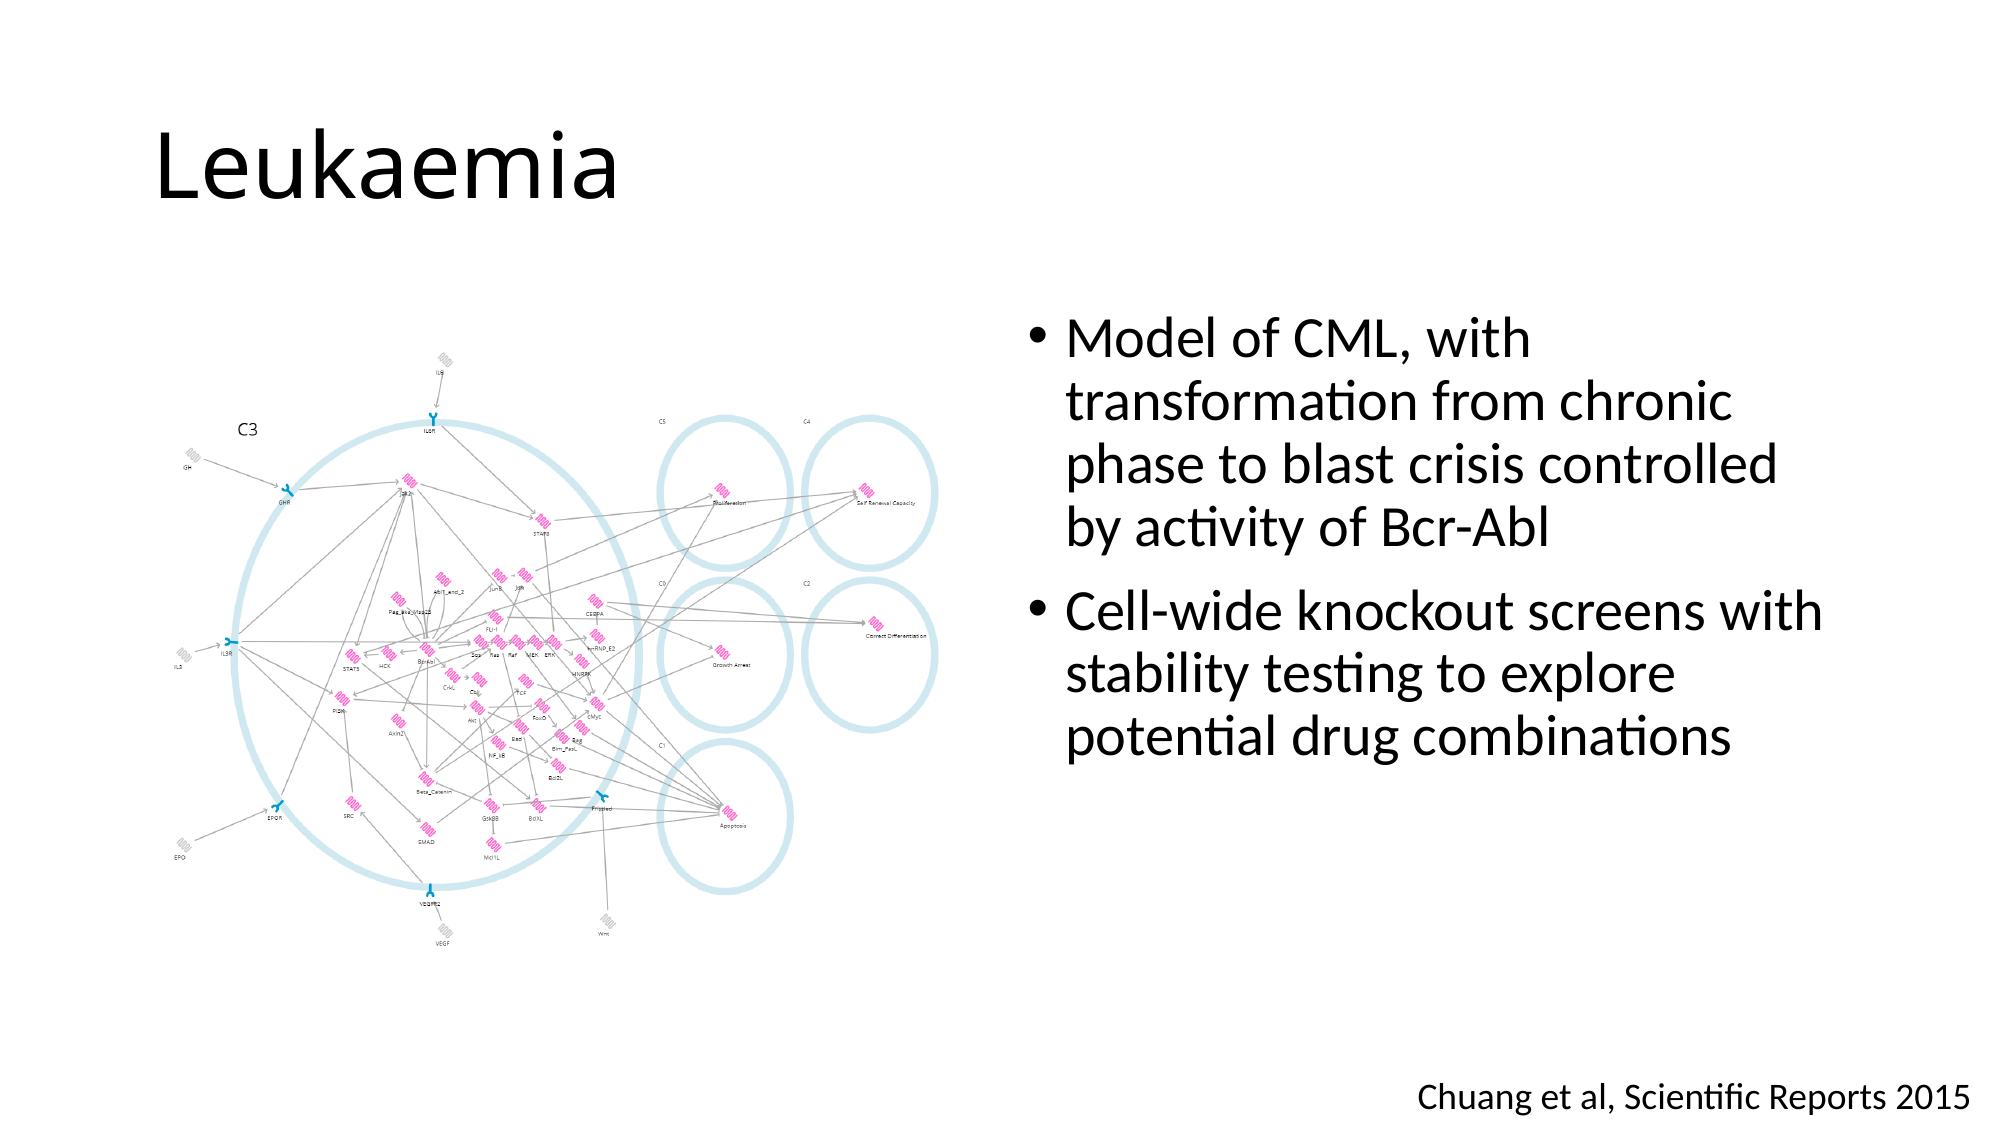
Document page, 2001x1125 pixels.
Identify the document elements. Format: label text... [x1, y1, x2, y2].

list Model of CML, with transformation from chronic phase to blast crisis controlled by activity of Bcr-Abl Cell-wide knockout screens with stability testing to explore potential drug combinations [1012, 299, 1863, 1014]
title Leukaemia [137, 59, 1863, 278]
text_box Chuang et al, Scientific Reports 2015 [1402, 1064, 1987, 1125]
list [137, 334, 988, 979]
